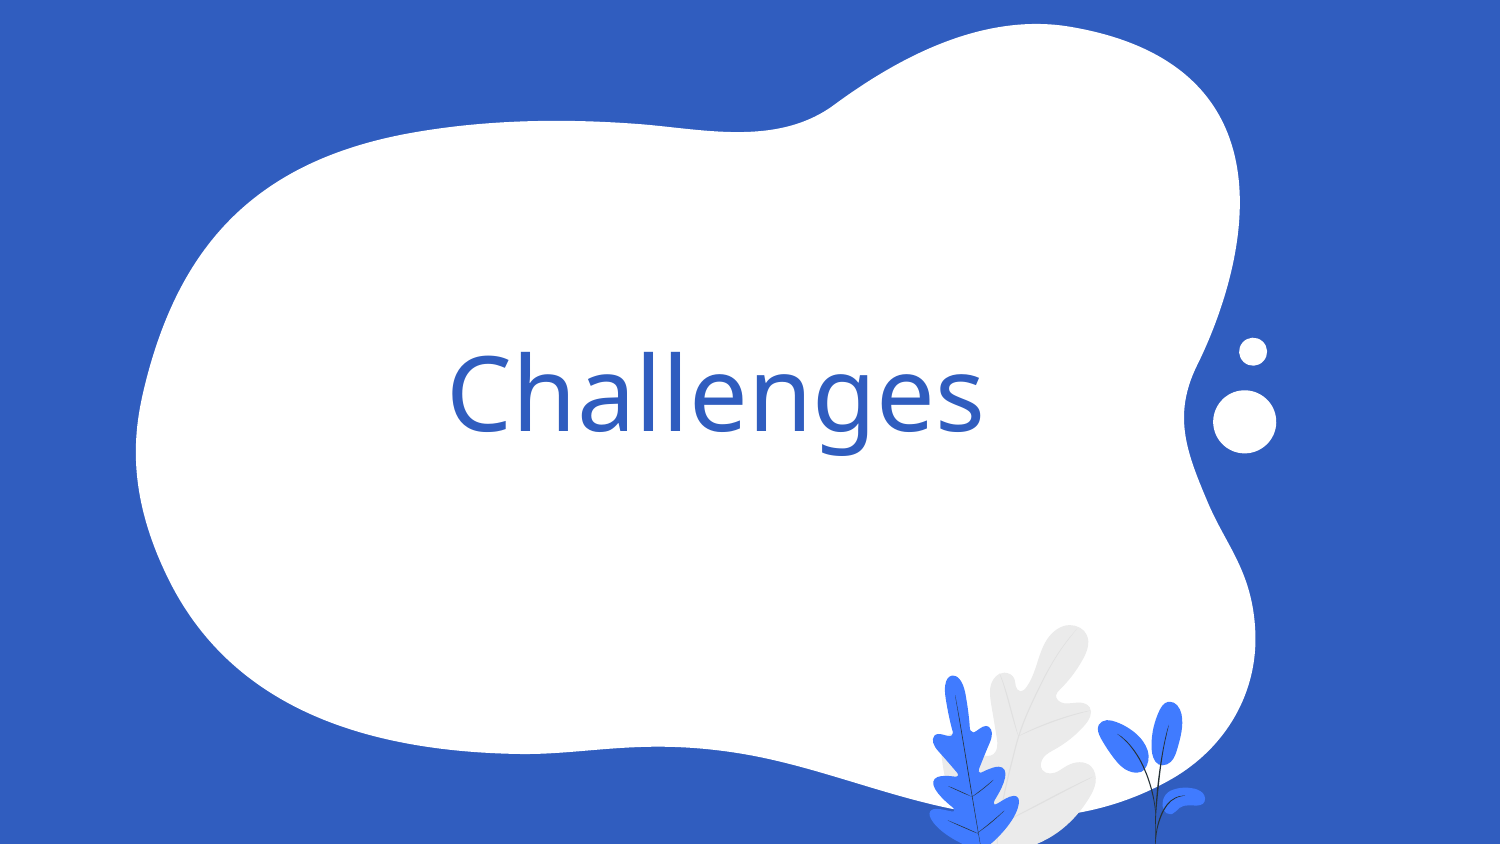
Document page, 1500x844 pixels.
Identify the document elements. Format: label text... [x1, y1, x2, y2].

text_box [1096, 701, 1207, 844]
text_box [928, 624, 1097, 844]
title Challenges [345, 320, 1088, 459]
